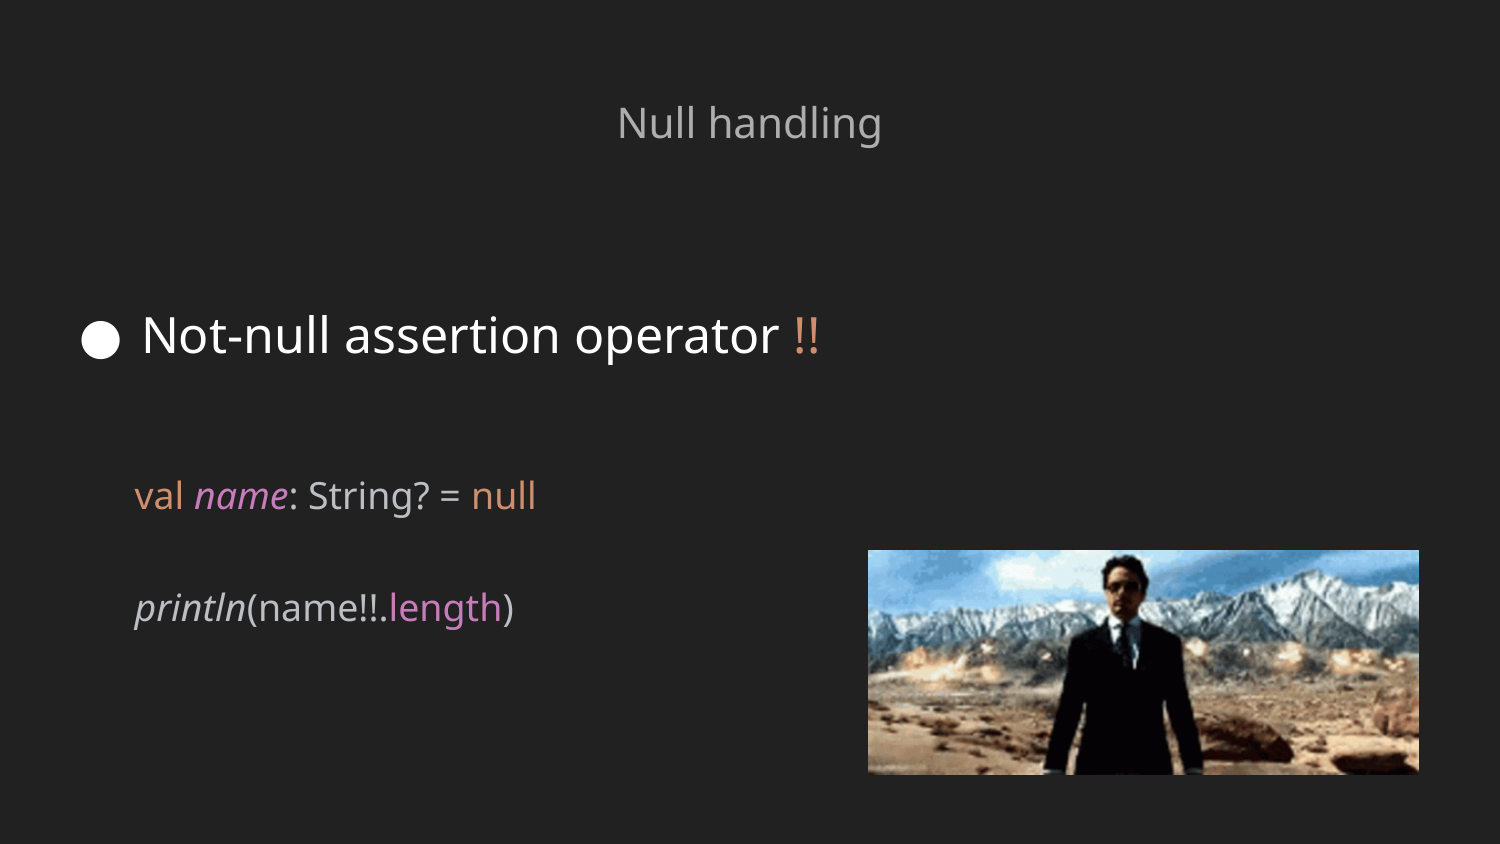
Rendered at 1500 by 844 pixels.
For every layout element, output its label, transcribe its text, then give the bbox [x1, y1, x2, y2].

picture [868, 550, 1419, 775]
subtitle Null handling [428, 91, 1072, 152]
text_box val name: String? = null println(name!!.length) [119, 456, 1381, 705]
title Not-null assertion operator !! [51, 279, 1479, 369]
